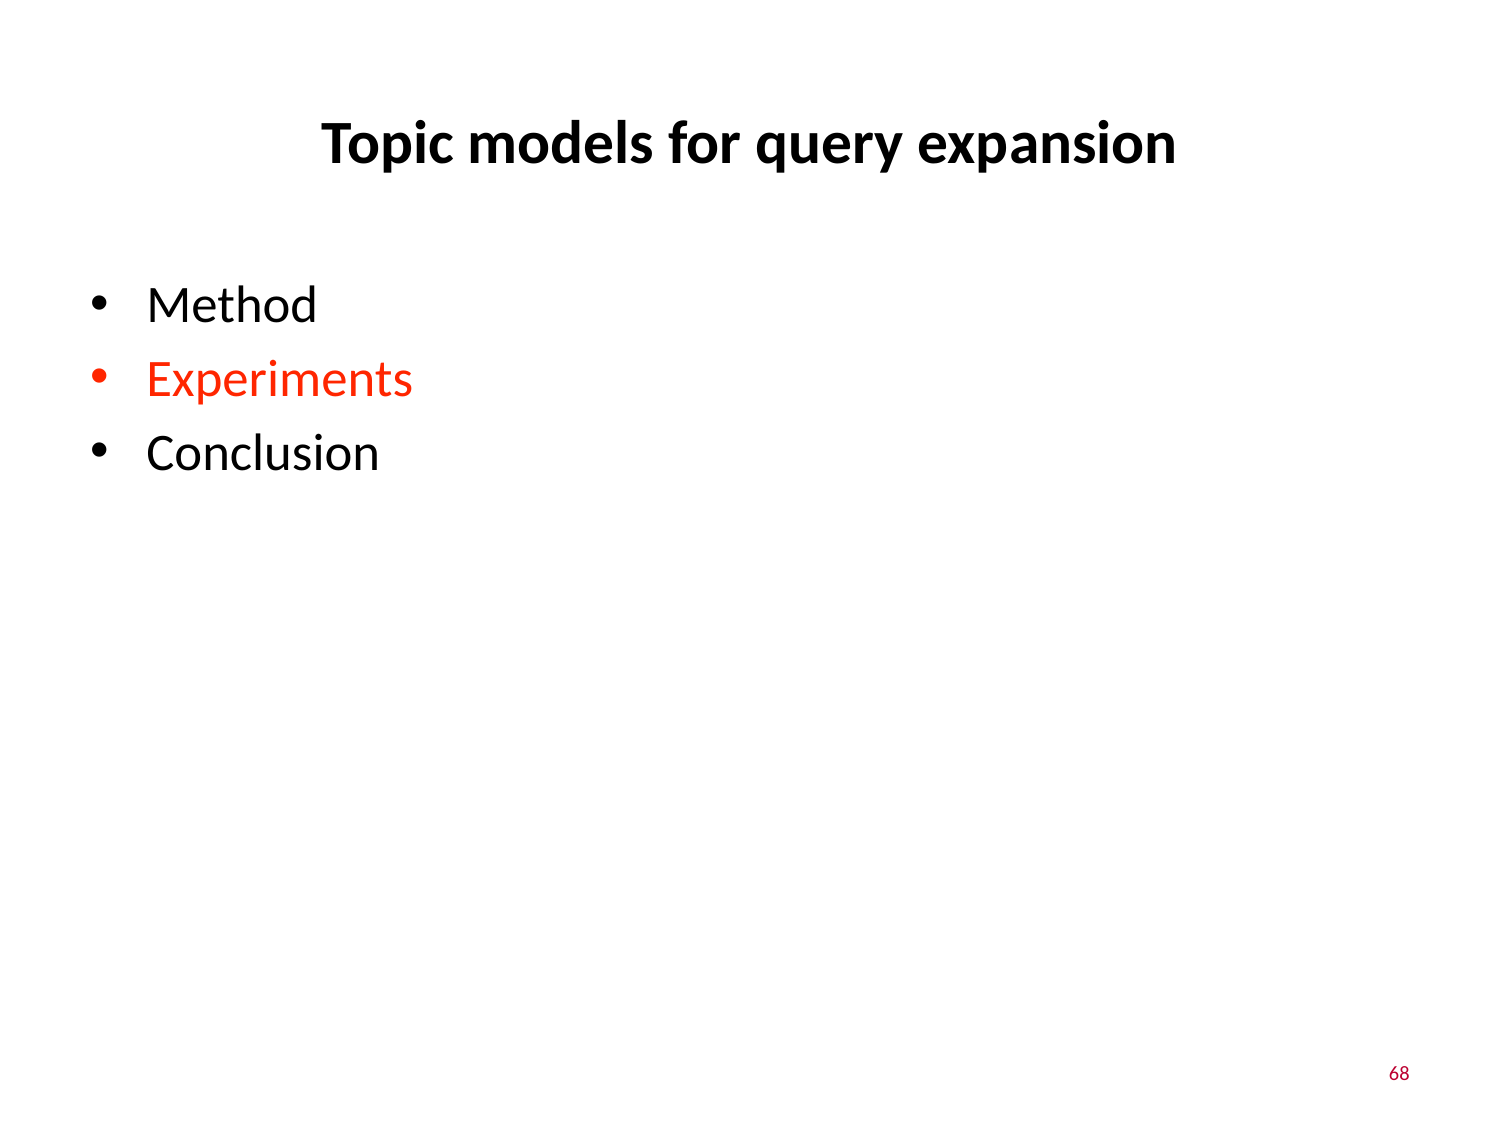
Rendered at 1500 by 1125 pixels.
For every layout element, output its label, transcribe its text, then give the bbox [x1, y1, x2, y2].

title Topic models for query expansion [75, 45, 1425, 233]
slide_number 68 [1074, 1042, 1425, 1103]
list Method Experiments Conclusion [75, 262, 1425, 1005]
